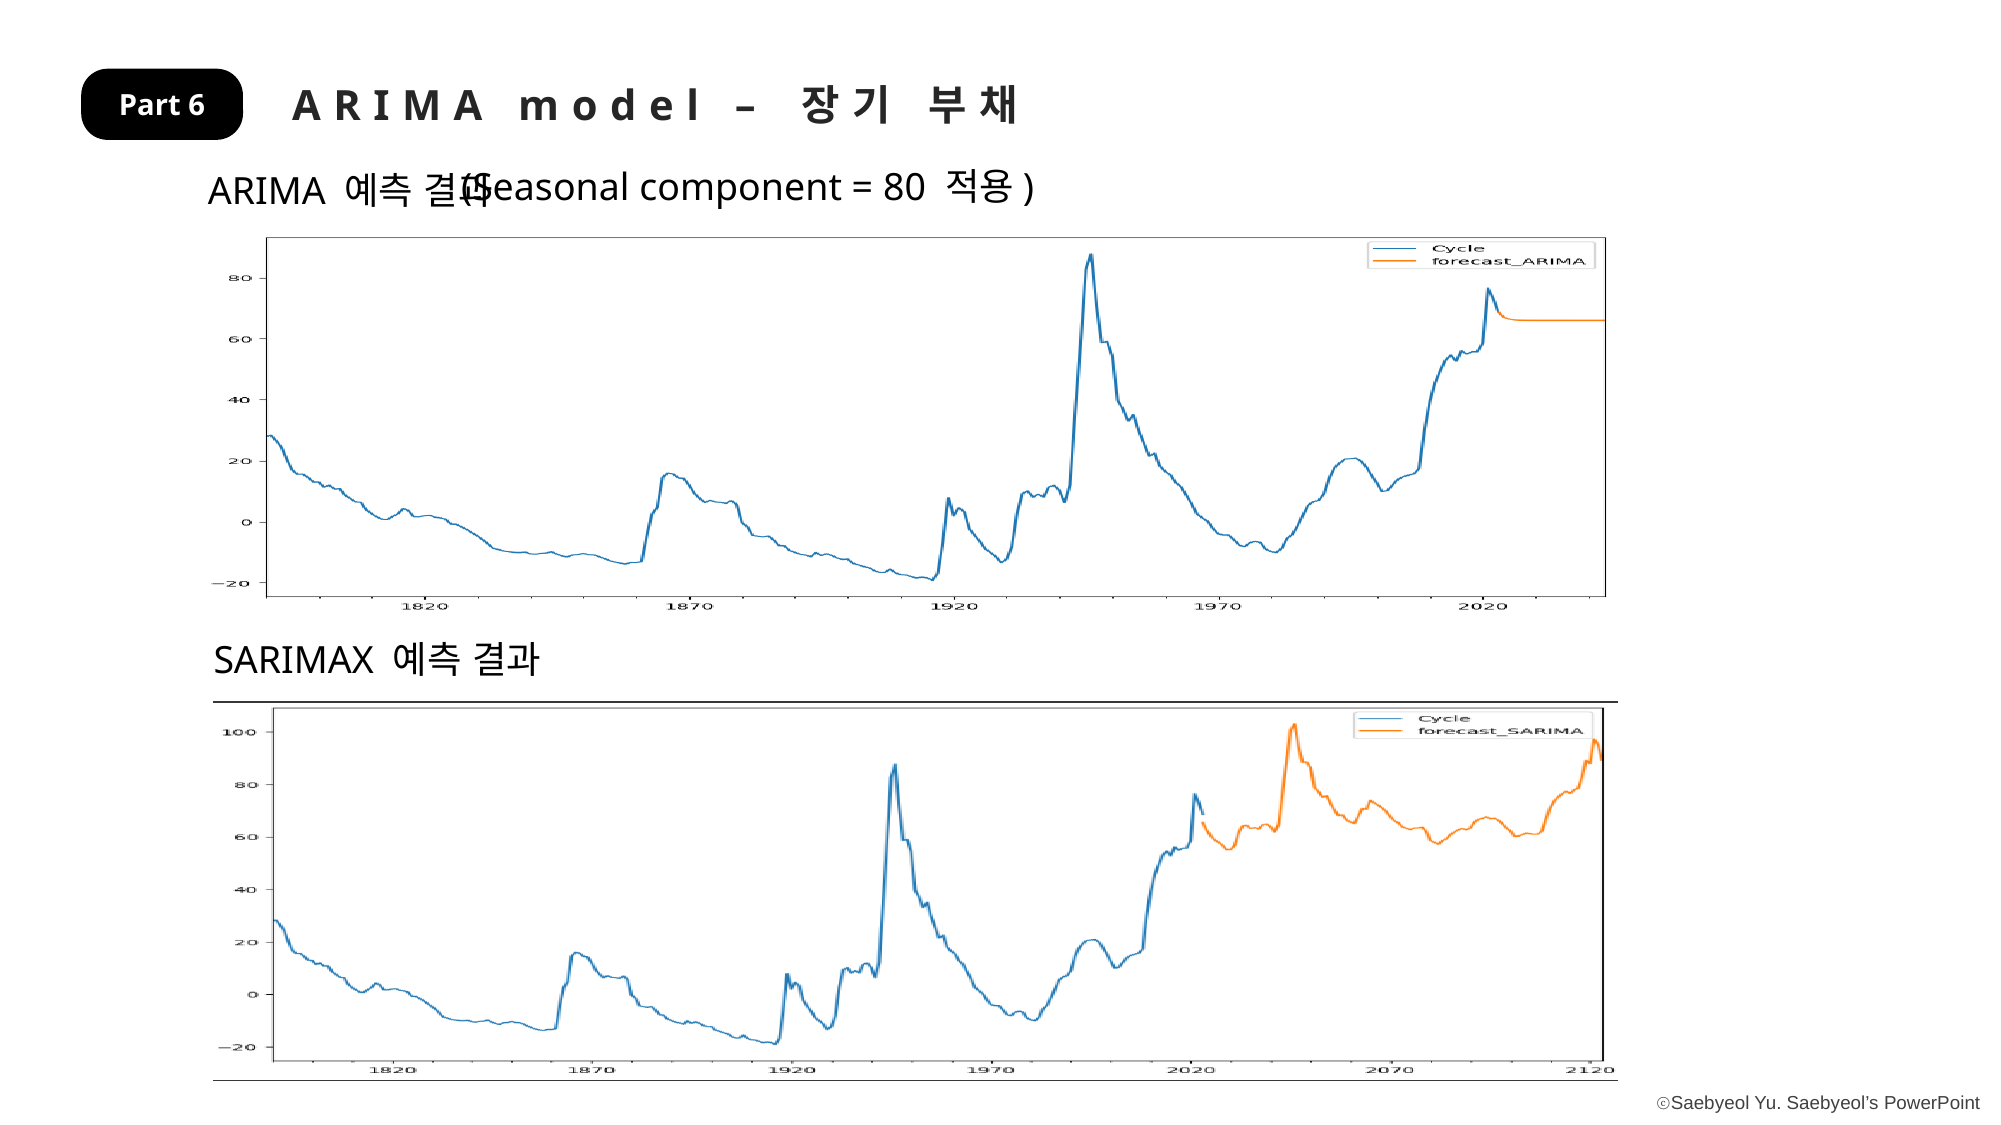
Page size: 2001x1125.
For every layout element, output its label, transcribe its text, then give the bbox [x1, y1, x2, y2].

picture [213, 701, 1618, 1081]
text_box (Seasonal component = 80 적용) [446, 155, 1049, 216]
text_box Part 6 [104, 79, 221, 129]
text_box ARIMA 예측 결과 [193, 160, 519, 220]
text_box [80, 67, 245, 141]
picture [196, 232, 1618, 616]
text_box SARIMAX 예측 결과 [198, 628, 681, 689]
text_box ARIMA model – 장기 부채 [277, 71, 1033, 137]
